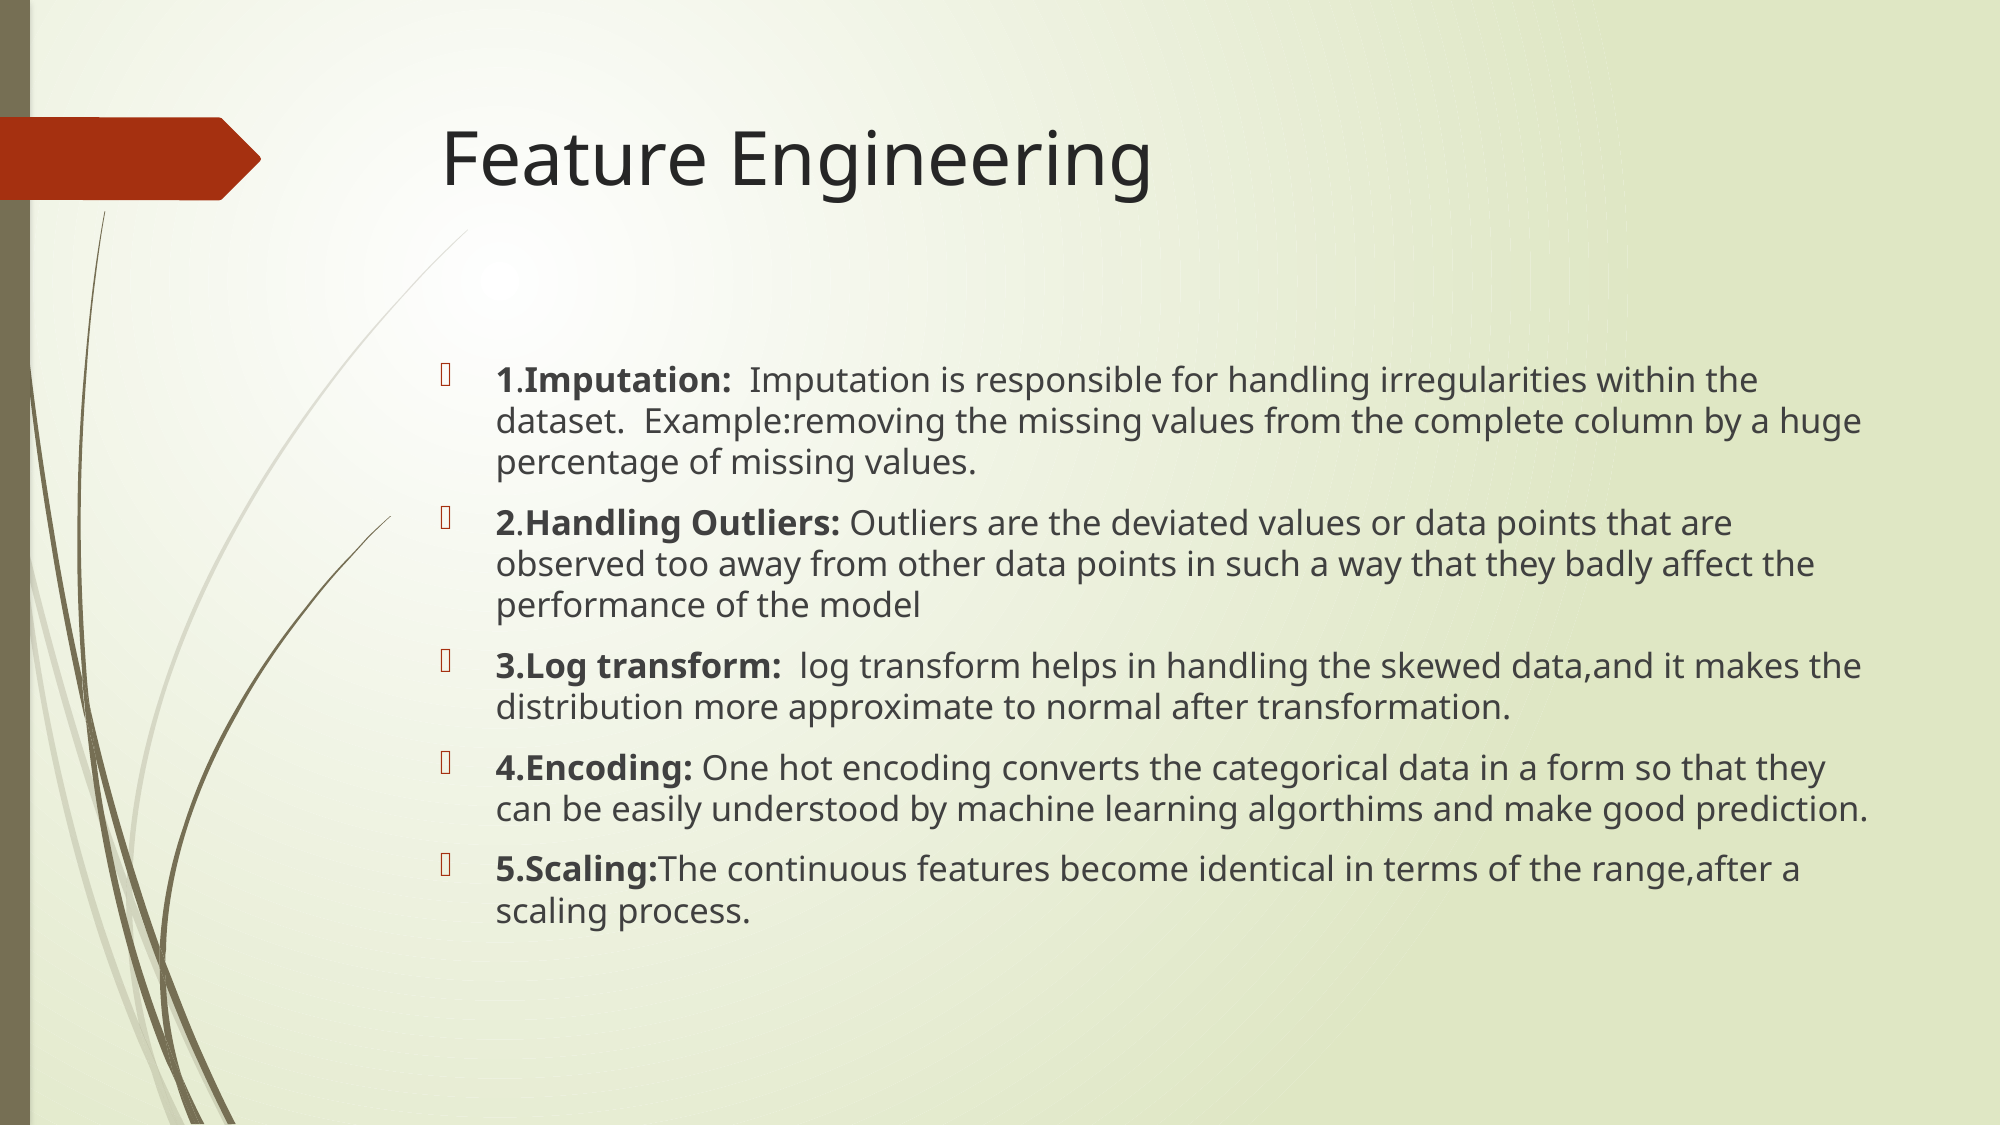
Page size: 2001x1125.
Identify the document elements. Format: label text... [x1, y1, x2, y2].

title Feature Engineering [425, 102, 1888, 313]
list 1.Imputation: Imputation is responsible for handling irregularities within the dataset. Example:removing the missing values from the complete column by a huge percentage of missing values. 2.Handling Outliers: Outliers are the deviated values or data points that are observed too away from other data points in such a way that they badly affect the performance of the model 3.Log transform: log transform helps in handling the skewed data,and it makes the distribution more approximate to normal after transformation. 4.Encoding: One hot encoding converts the categorical data in a form so that they can be easily understood by machine learning algorthims and make good prediction. 5.Scaling:The continuous features become identical in terms of the range,after a scaling process. [424, 350, 1888, 970]
